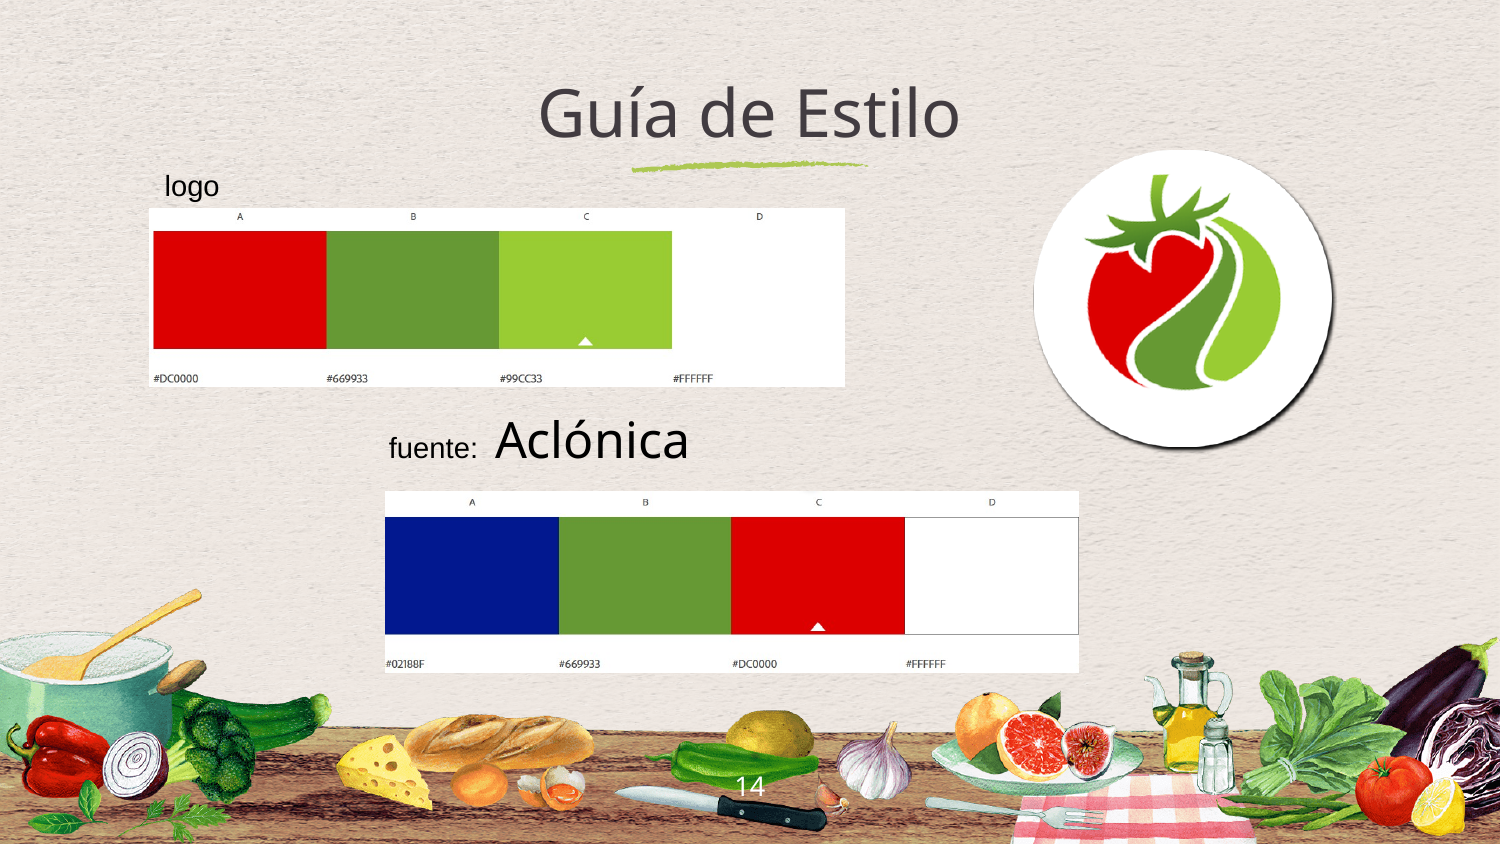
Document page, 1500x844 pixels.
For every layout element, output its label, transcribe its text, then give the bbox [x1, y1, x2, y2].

picture [0, 0, 1500, 844]
text_box fuente: Aclónica [374, 401, 770, 476]
text_box logo [149, 159, 235, 208]
title Guía de Estilo [177, 87, 976, 153]
slide_number 14 [705, 732, 795, 844]
